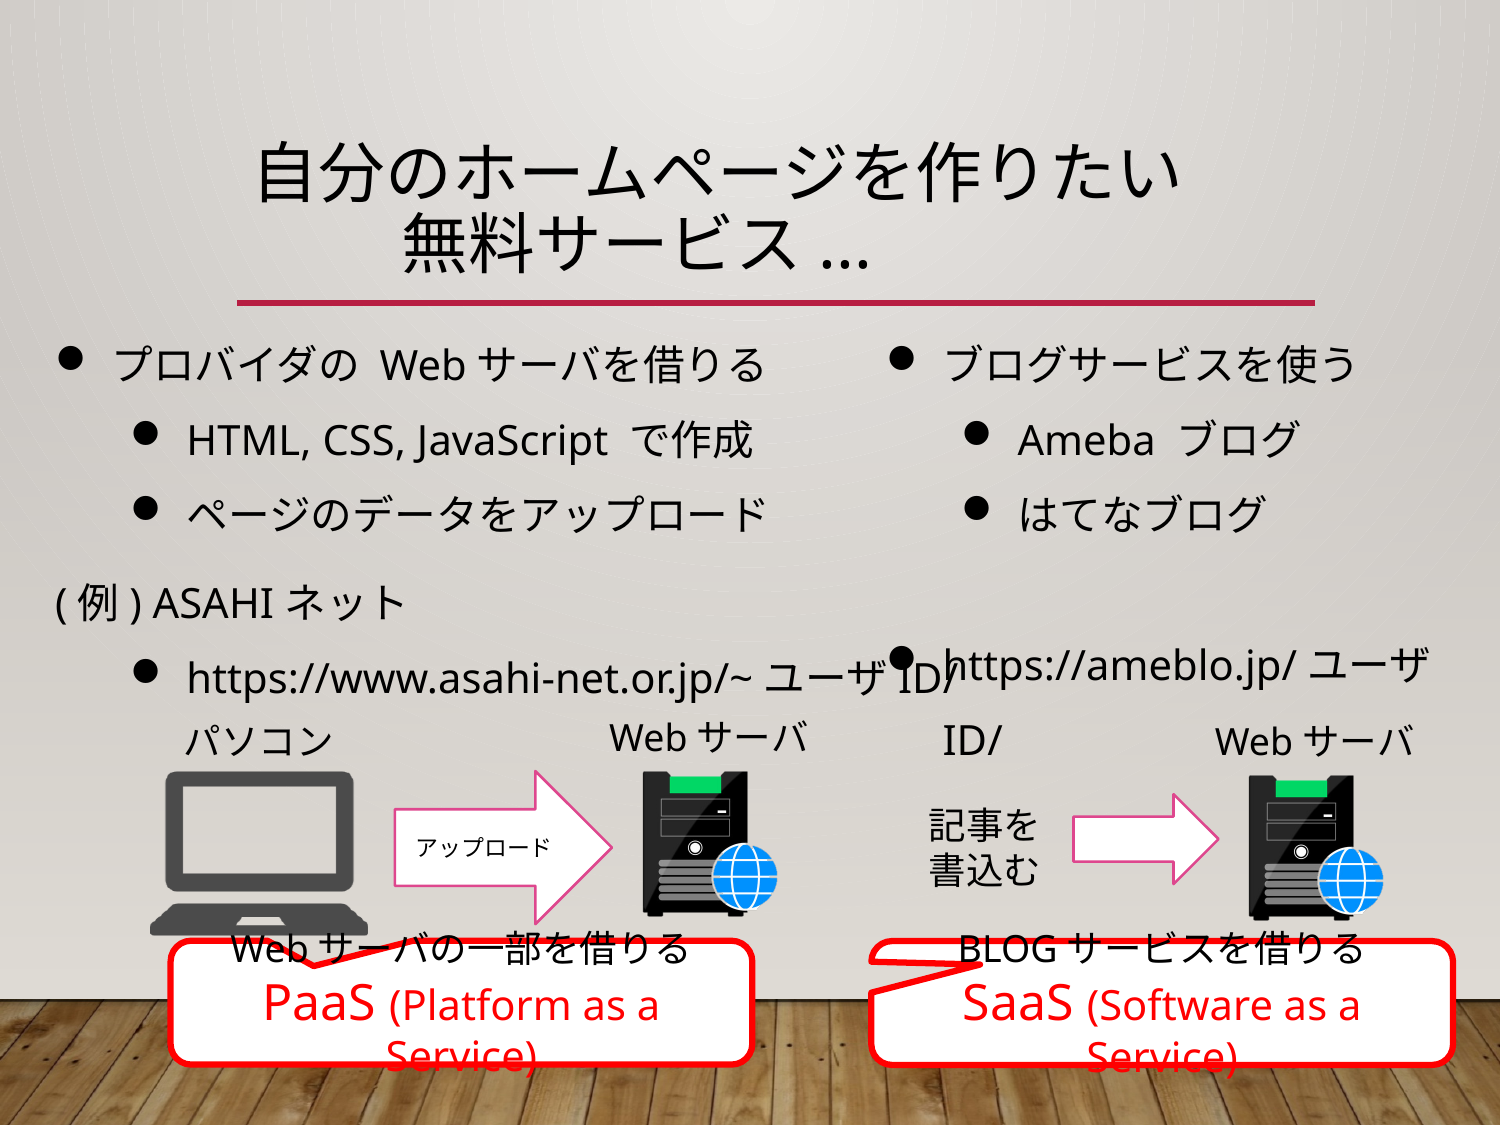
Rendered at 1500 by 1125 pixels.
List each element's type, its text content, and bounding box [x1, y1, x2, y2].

text_box (例) ASAHIネット https://www.asahi-net.or.jp/~ユーザID/ [40, 544, 871, 709]
text_box Webサーバの一部を借りる PaaS (Platform as a Service) [169, 939, 754, 1066]
title 自分のホームページを作りたい 無料サービス... [236, 131, 1315, 305]
text_box 記事を 書込む [913, 794, 1056, 900]
text_box プロバイダの Webサーバを借りる HTML, CSS, JavaScript で作成 ページのデータをアップロード [40, 306, 814, 544]
text_box アップロード [393, 769, 613, 926]
text_box パソコン [168, 710, 349, 744]
text_box Webサーバ [594, 709, 824, 766]
text_box ブログサービスを使う Ameba ブログ はてなブログ https://ameblo.jp/ユーザID/ [871, 306, 1500, 847]
picture [0, 999, 1500, 1125]
picture [1230, 758, 1401, 929]
picture [624, 753, 796, 925]
text_box Webサーバ [1200, 710, 1430, 771]
text_box BLOGサービスを借りる SaaS (Software as a Service) [870, 939, 1455, 1067]
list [150, 744, 368, 962]
text_box [1072, 792, 1220, 886]
